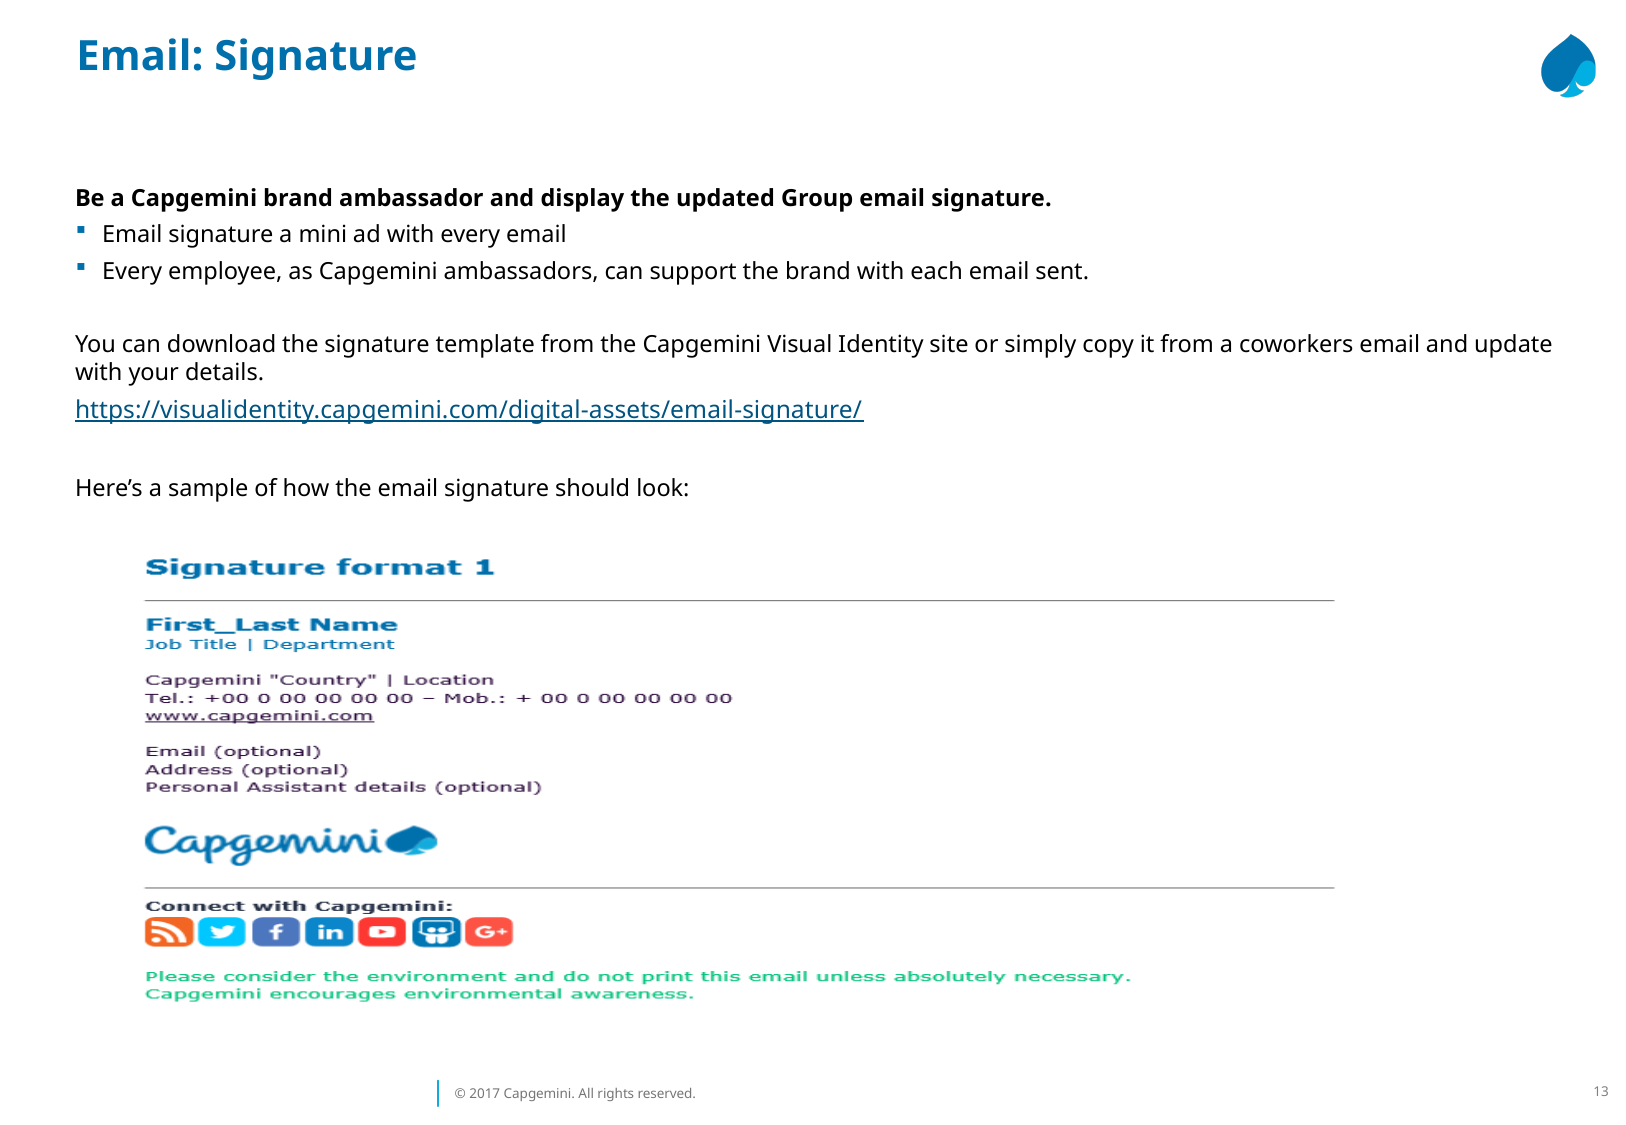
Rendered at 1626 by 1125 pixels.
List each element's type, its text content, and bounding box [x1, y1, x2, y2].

title Email: Signature [76, 34, 1625, 125]
picture [25, 538, 1368, 1024]
list Be a Capgemini brand ambassador and display the updated Group email signature. Email signature a mini ad with every email Every employee, as Capgemini ambassadors, can support the brand with each email sent. You can download the signature template from the Capgemini Visual Identity site or simply copy it from a coworkers email and update with your details. https://visualidentity.capgemini.com/digital-assets/email-signature/ Here’s a sample of how the email signature should look: [75, 182, 1569, 504]
